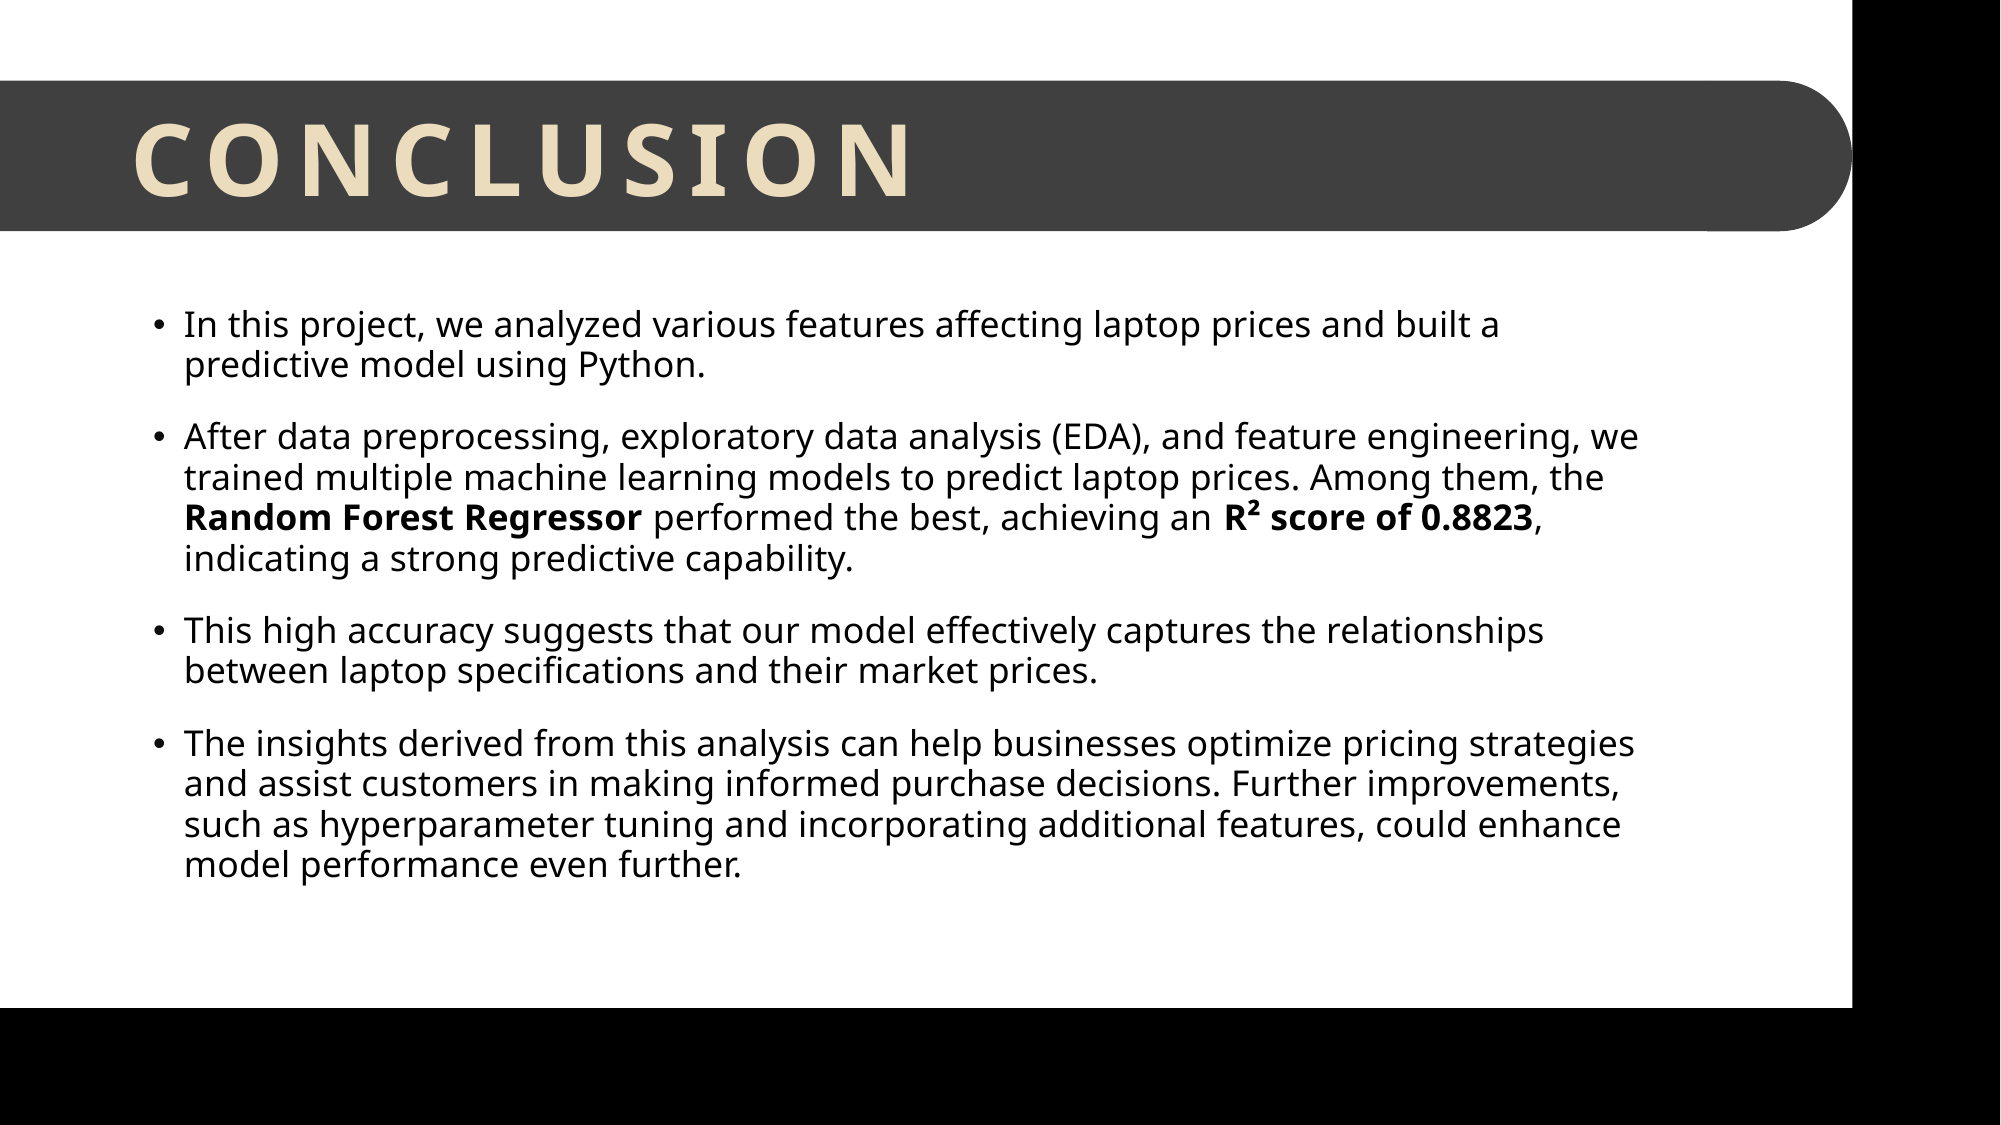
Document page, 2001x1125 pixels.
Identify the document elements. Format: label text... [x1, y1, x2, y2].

text_box [1706, 79, 1854, 233]
list In this project, we analyzed various features affecting laptop prices and built a predictive model using Python. After data preprocessing, exploratory data analysis (EDA), and feature engineering, we trained multiple machine learning models to predict laptop prices. Among them, the Random Forest Regressor performed the best, achieving an R² score of 0.8823, indicating a strong predictive capability. This high accuracy suggests that our model effectively captures the relationships between laptop specifications and their market prices. The insights derived from this analysis can help businesses optimize pricing strategies and assist customers in making informed purchase decisions. Further improvements, such as hyperparameter tuning and incorporating additional features, could enhance model performance even further. [138, 297, 1694, 896]
title CONCLUSION [0, 80, 1706, 232]
text_box [0, 1007, 1876, 1125]
